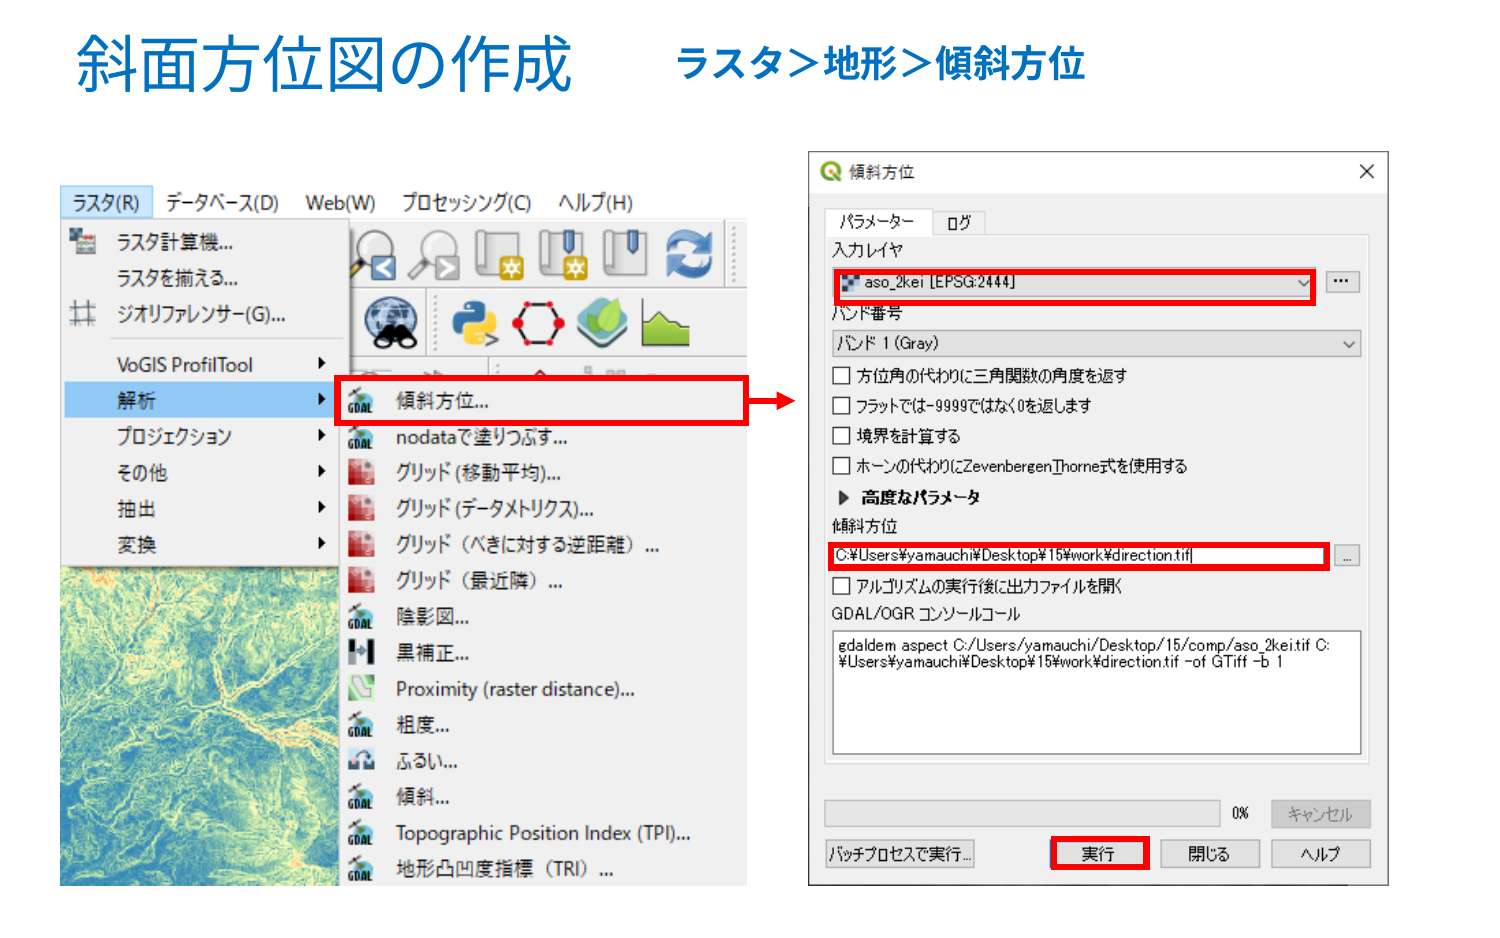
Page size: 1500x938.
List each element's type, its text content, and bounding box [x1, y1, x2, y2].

text_box ラスタ＞地形＞傾斜方位 [659, 32, 1101, 93]
picture [808, 151, 1389, 886]
title 斜面方位図の作成 [60, 25, 1355, 109]
picture [60, 148, 747, 886]
